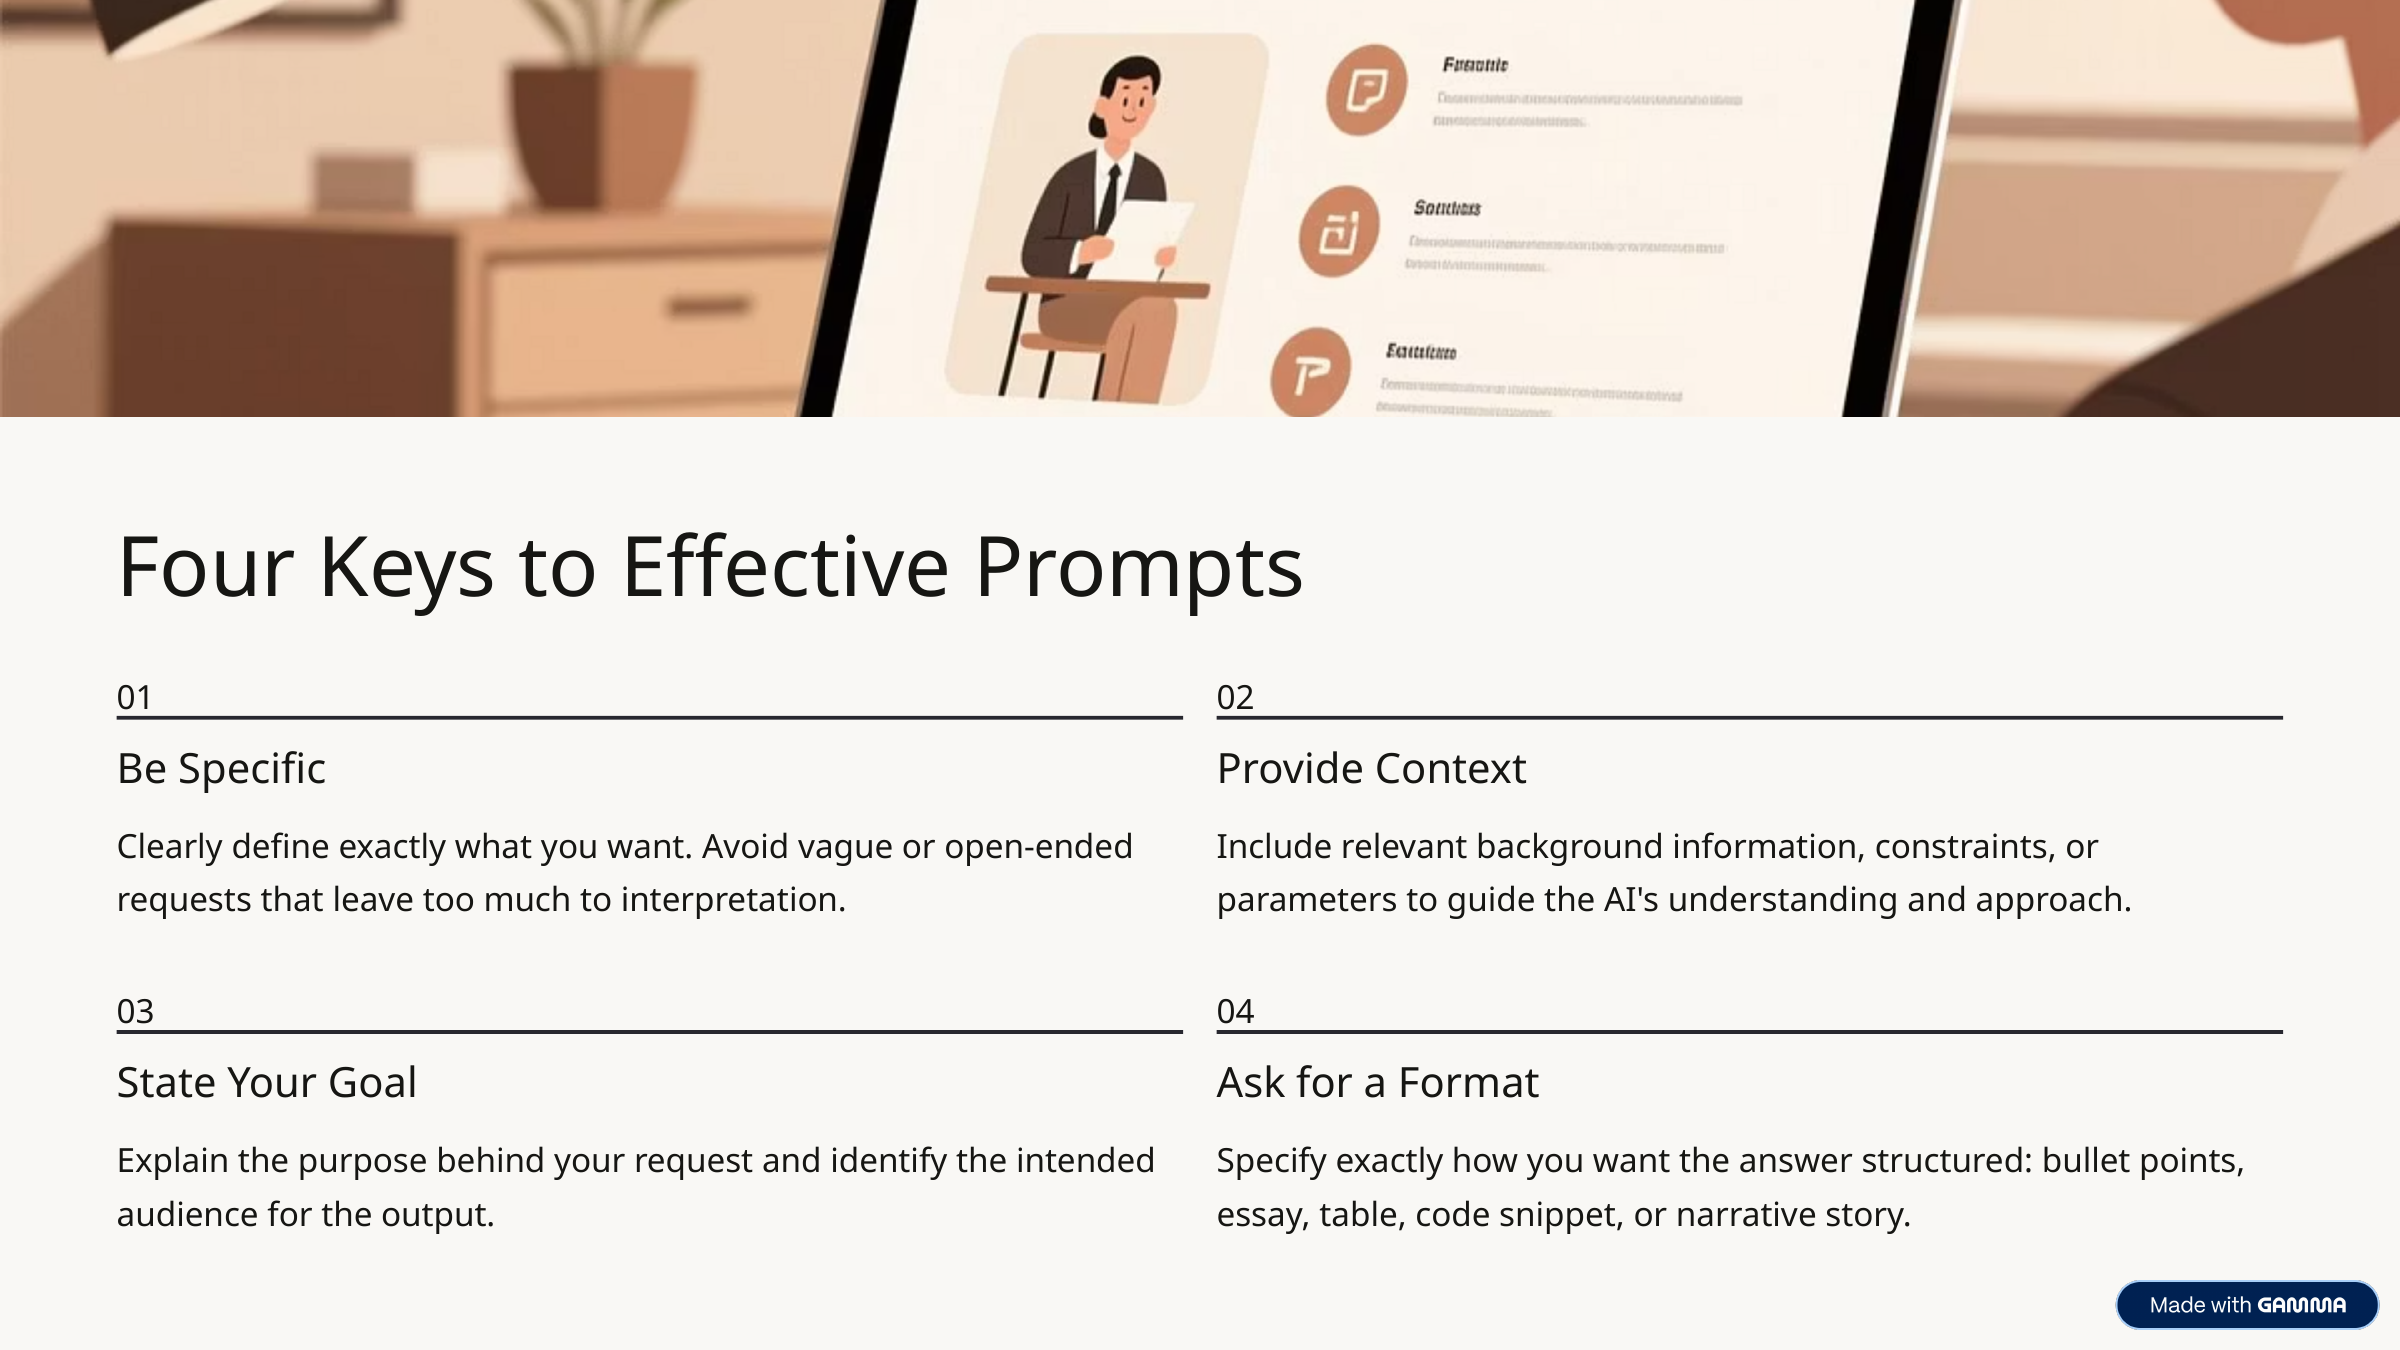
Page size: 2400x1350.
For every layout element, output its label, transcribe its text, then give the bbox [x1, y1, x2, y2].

text_box [116, 715, 1184, 720]
text_box Four Keys to Effective Prompts [116, 508, 1320, 613]
text_box 03 [116, 977, 151, 1019]
text_box Be Specific [116, 740, 534, 793]
text_box 02 [1216, 662, 1250, 705]
text_box Explain the purpose behind your request and identify the intended audience for the output. [116, 1126, 1184, 1234]
text_box [1216, 1030, 2284, 1034]
text_box [1216, 715, 2284, 720]
text_box Specify exactly how you want the answer structured: bullet points, essay, table, code snippet, or narrative story. [1216, 1126, 2284, 1234]
text_box 04 [1216, 977, 1250, 1019]
picture [0, 0, 2400, 417]
text_box Clearly define exactly what you want. Avoid vague or open-ended requests that leave too much to interpretation. [116, 812, 1184, 919]
text_box 01 [116, 662, 151, 705]
text_box Include relevant background information, constraints, or parameters to guide the AI's understanding and approach. [1216, 812, 2284, 919]
text_box Ask for a Format [1216, 1054, 1634, 1107]
picture [2106, 1271, 2389, 1339]
text_box State Your Goal [116, 1054, 534, 1107]
text_box [116, 1030, 1184, 1034]
text_box Provide Context [1216, 740, 1634, 793]
